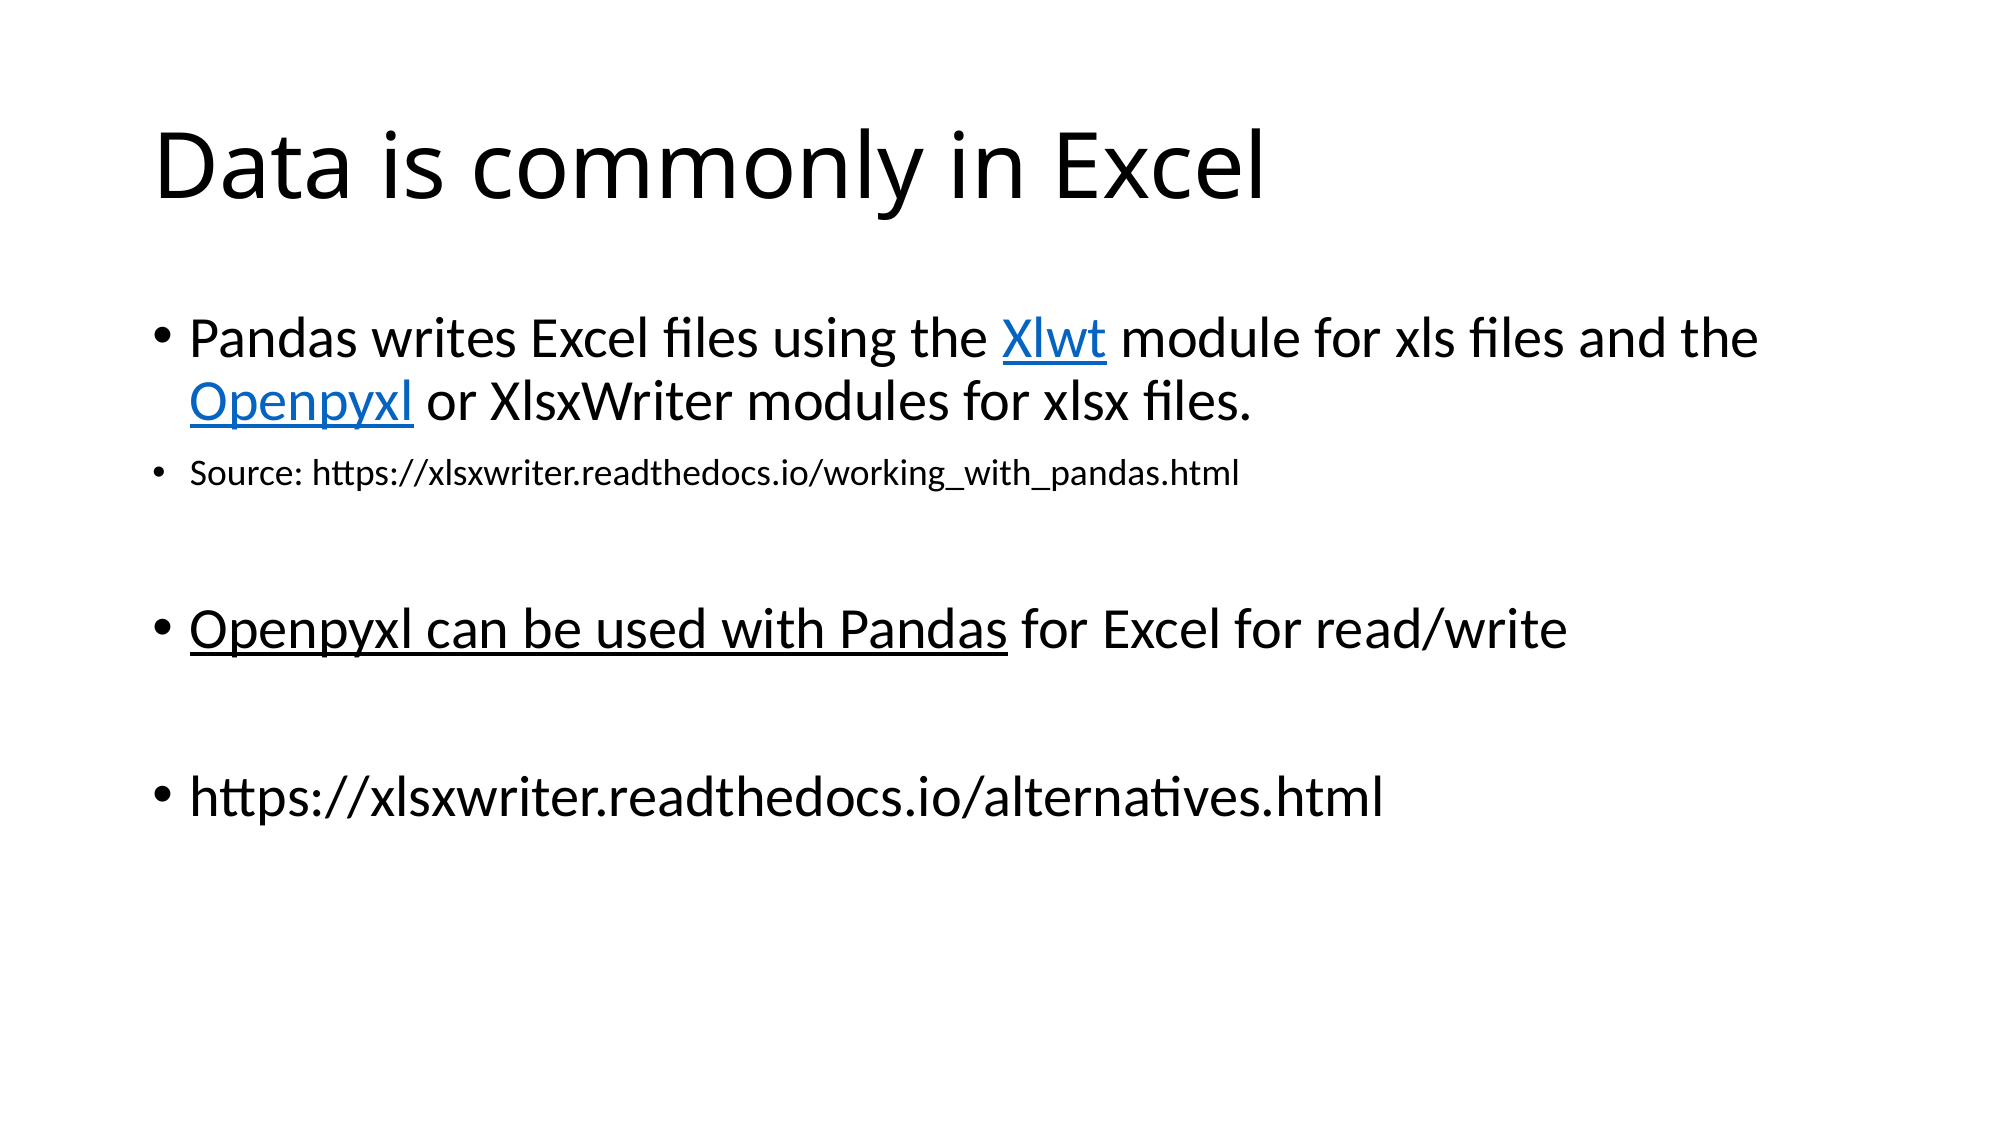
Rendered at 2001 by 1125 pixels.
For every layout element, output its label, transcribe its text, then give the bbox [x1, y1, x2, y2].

list Pandas writes Excel files using the Xlwt module for xls files and the Openpyxl or XlsxWriter modules for xlsx files. Source: https://xlsxwriter.readthedocs.io/working_with_pandas.html Openpyxl can be used with Pandas for Excel for read/write https://xlsxwriter.readthedocs.io/alternatives.html [137, 299, 1863, 1014]
title Data is commonly in Excel [137, 59, 1863, 278]
